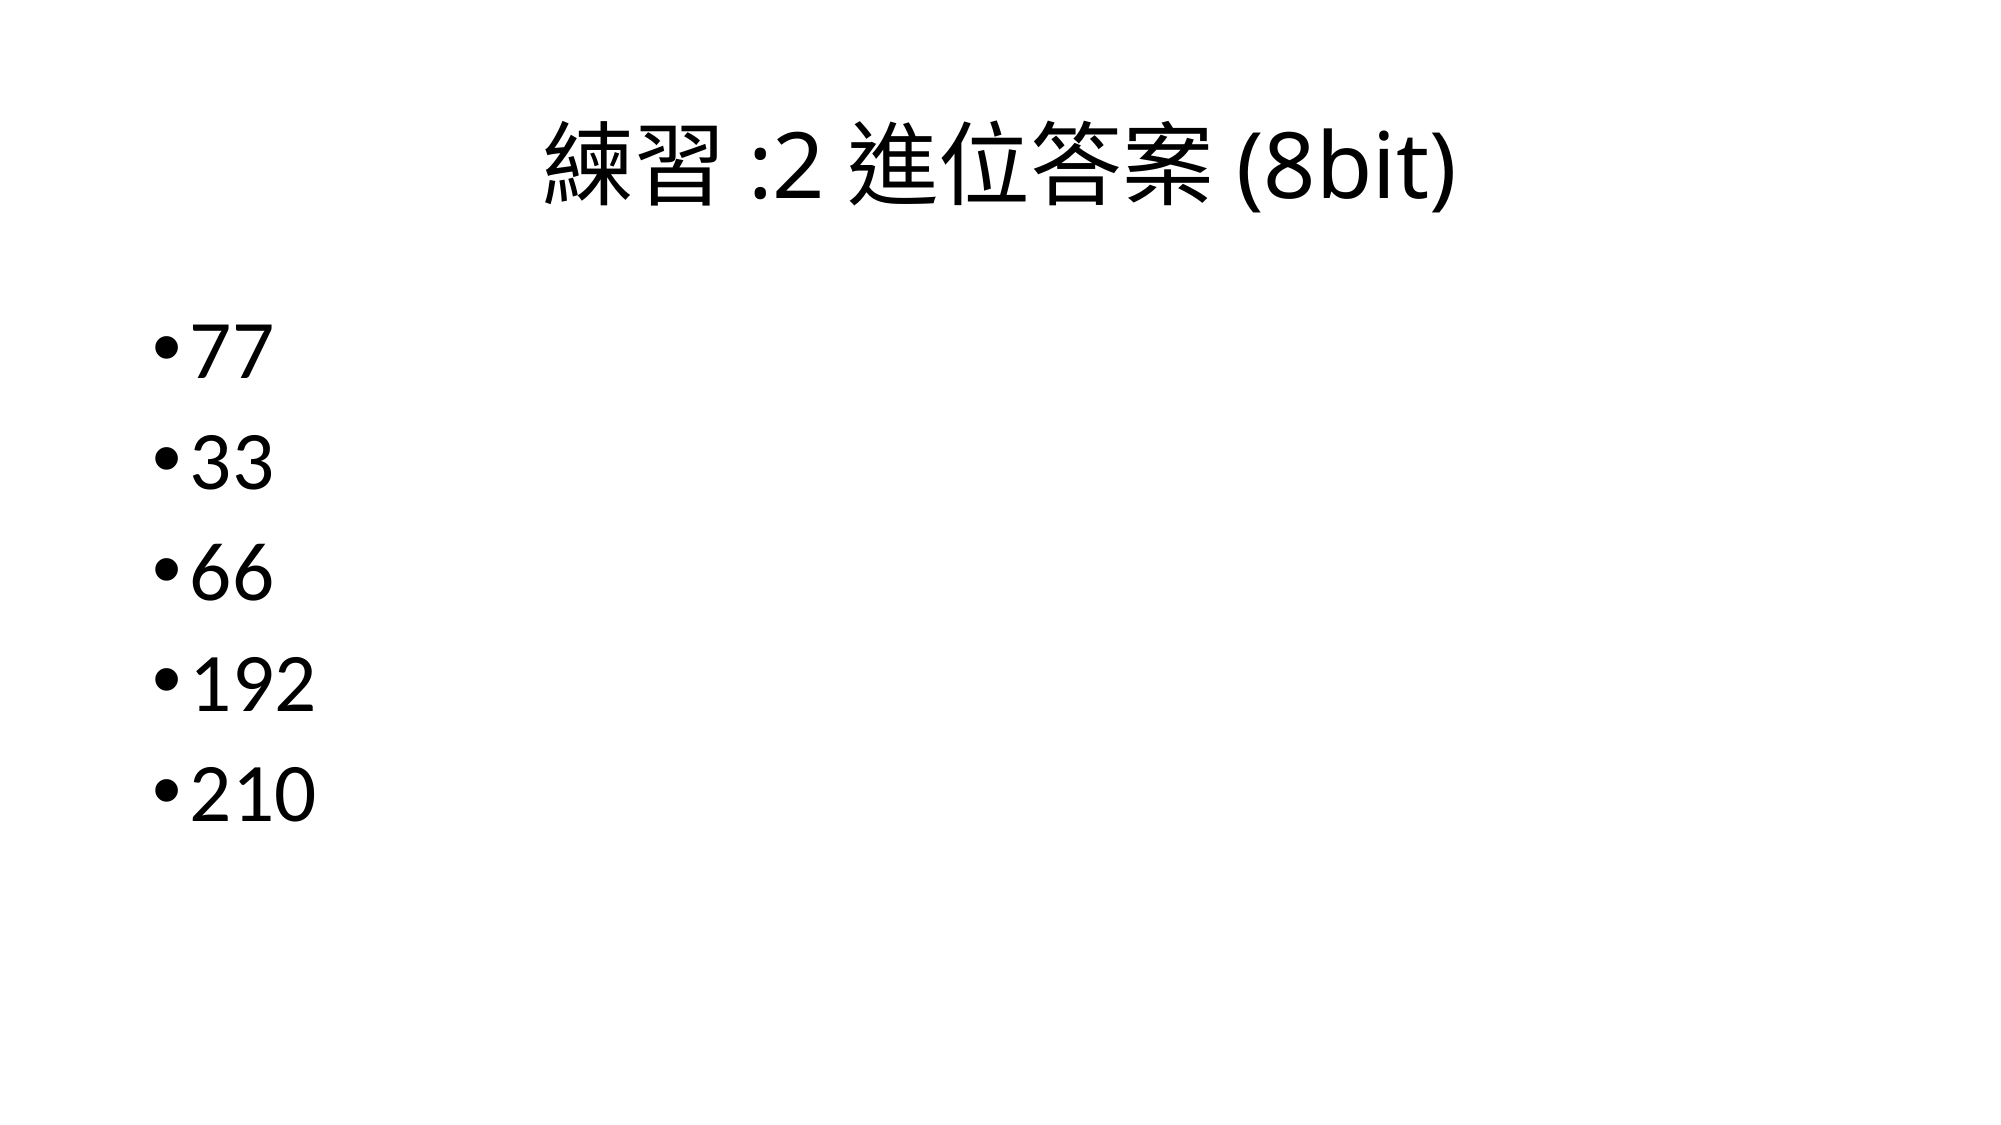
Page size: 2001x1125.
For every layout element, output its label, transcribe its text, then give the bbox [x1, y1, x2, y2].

list 77 33 66 192 210 [137, 299, 1863, 1014]
title 練習:2進位答案(8bit) [137, 59, 1863, 278]
